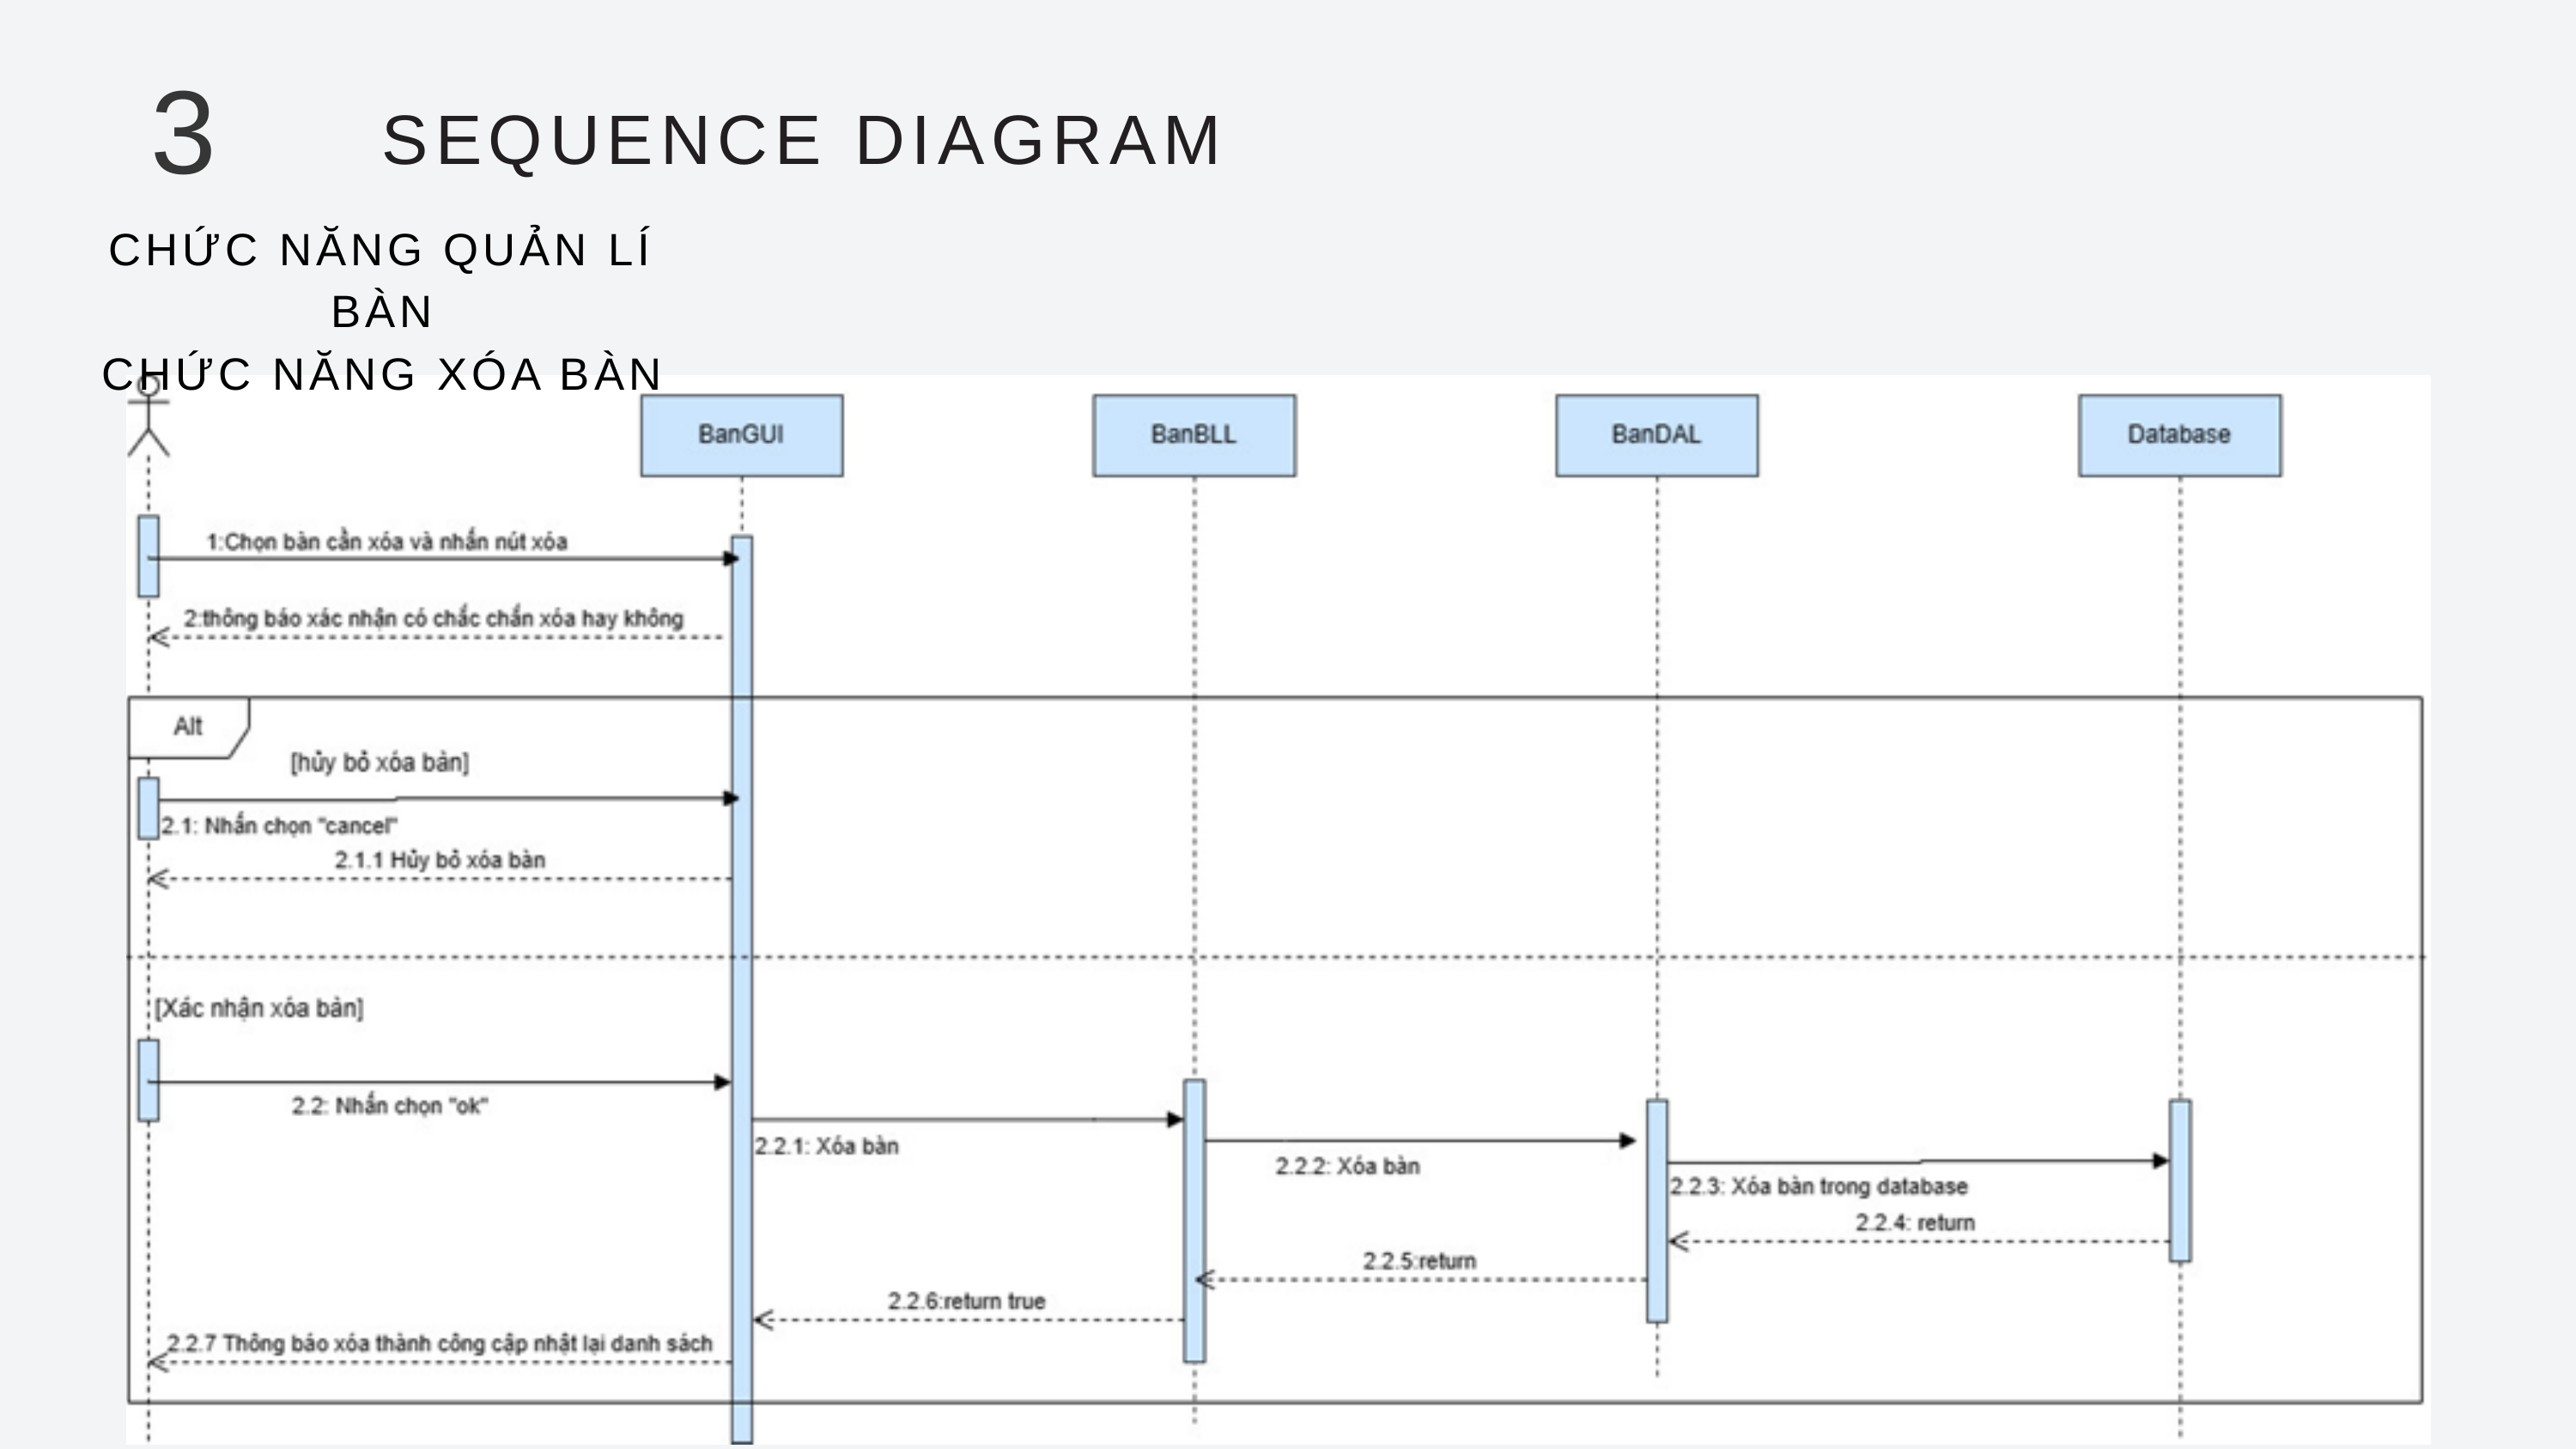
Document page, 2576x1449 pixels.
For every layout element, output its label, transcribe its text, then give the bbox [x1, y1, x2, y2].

text_box [126, 375, 2432, 1445]
text_box CHỨC NĂNG QUẢN LÍ BÀN CHỨC NĂNG XÓA BÀN [58, 212, 705, 399]
text_box 3 [81, 54, 287, 197]
text_box SEQUENCE DIAGRAM [381, 82, 2168, 179]
